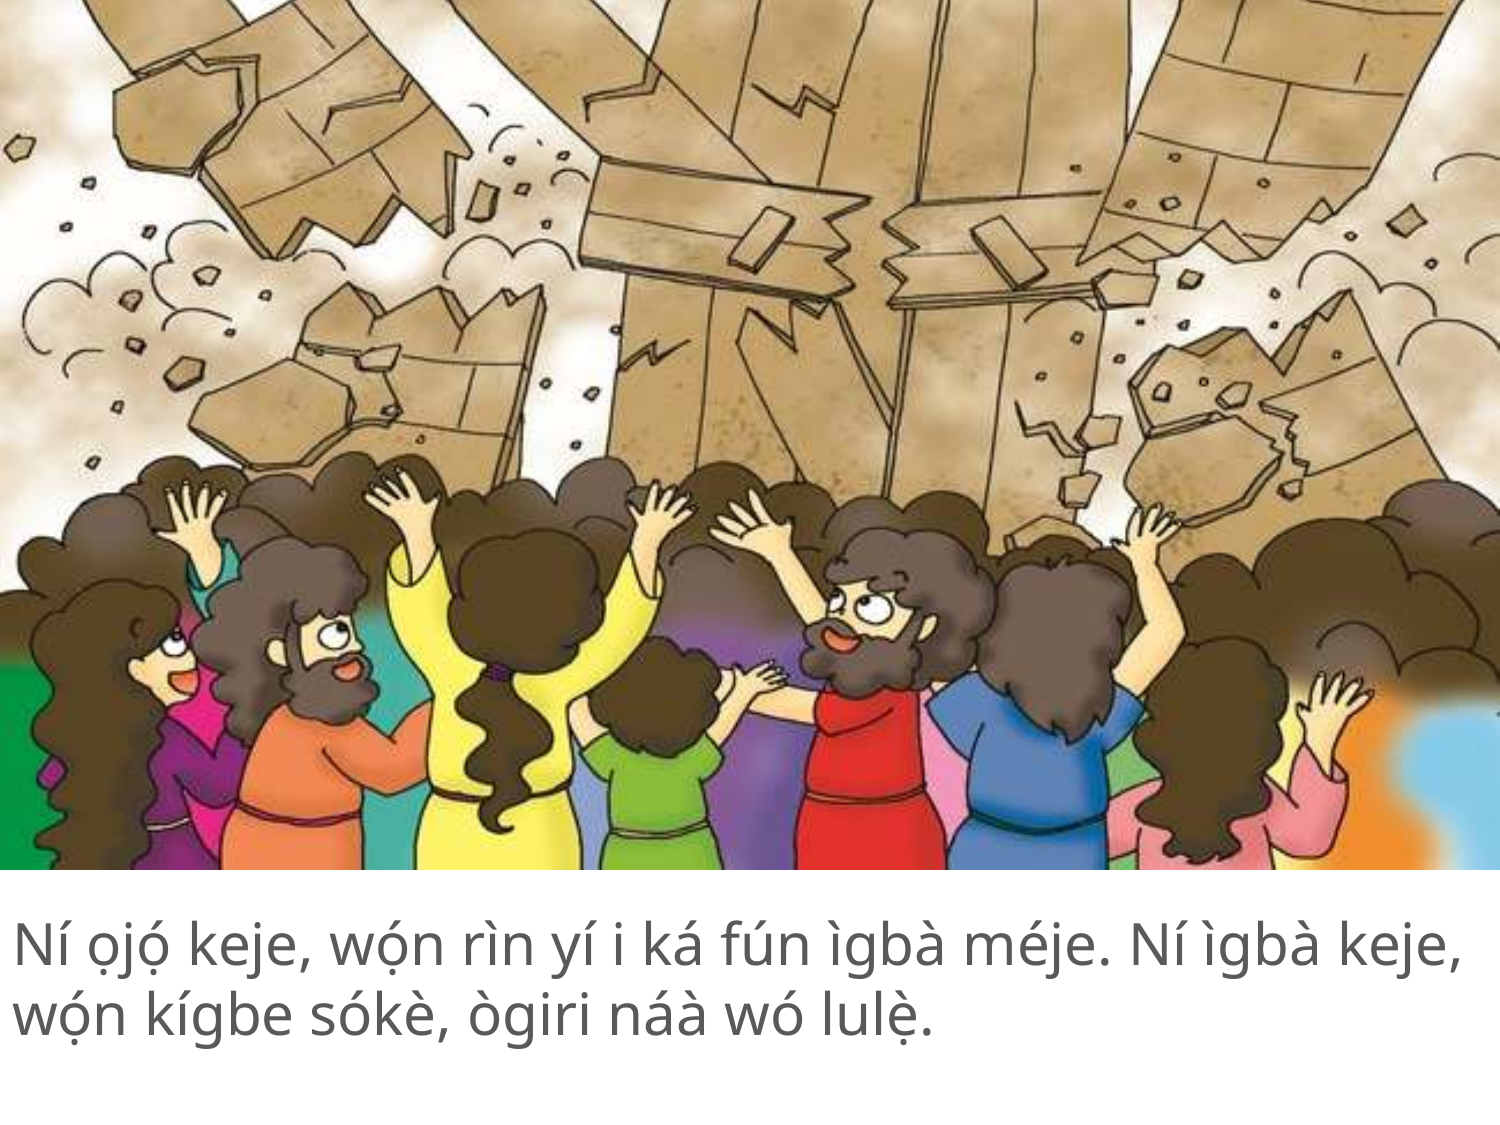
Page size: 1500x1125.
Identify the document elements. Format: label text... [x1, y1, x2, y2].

picture [0, 0, 1500, 870]
text_box Ní ọjọ́ keje, wọ́n rìn yí i ká fún ìgbà méje. Ní ìgbà keje, wọ́n kígbe sókè, ògiri náà wó lulẹ̀. [0, 900, 1483, 1055]
